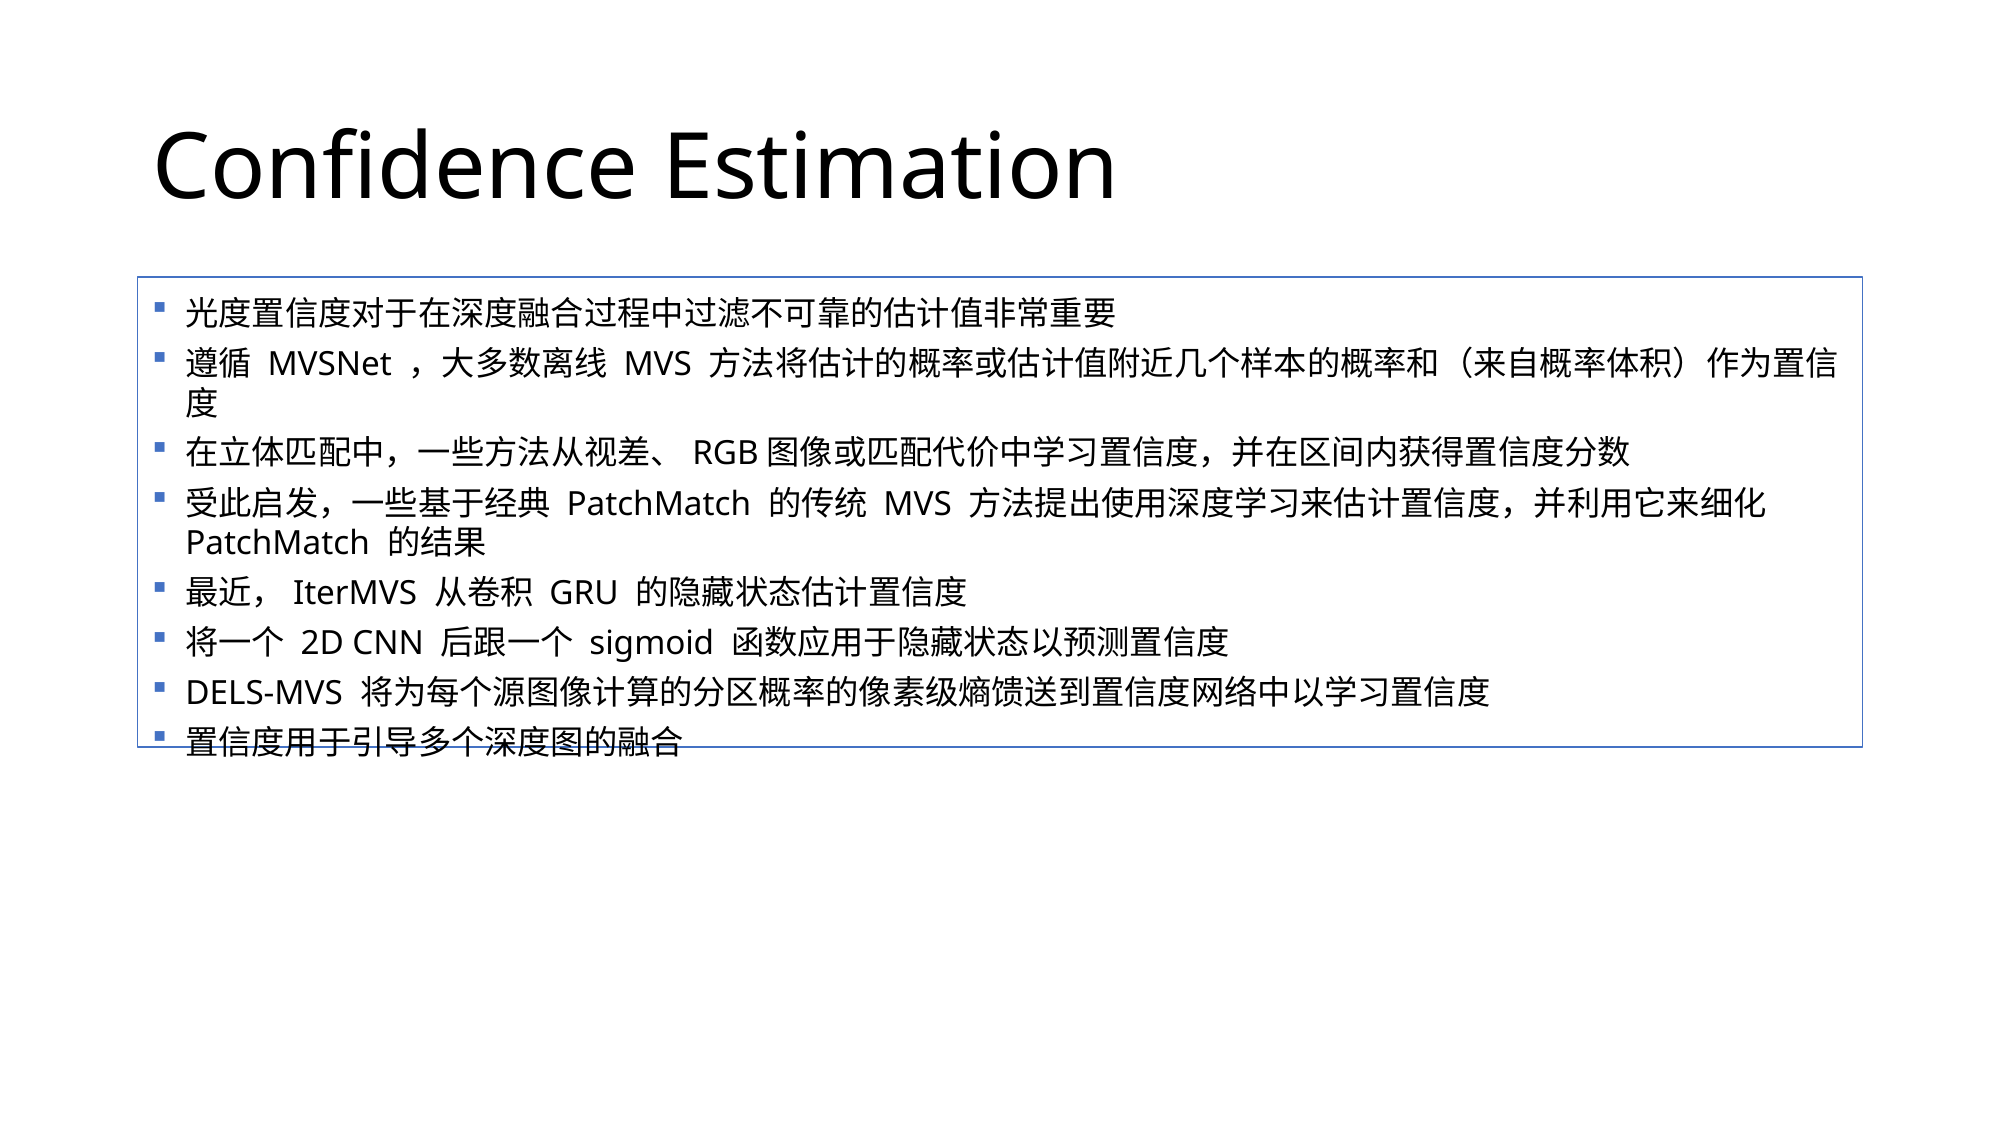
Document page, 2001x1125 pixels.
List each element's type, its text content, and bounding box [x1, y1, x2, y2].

title Confidence Estimation [137, 59, 1863, 276]
